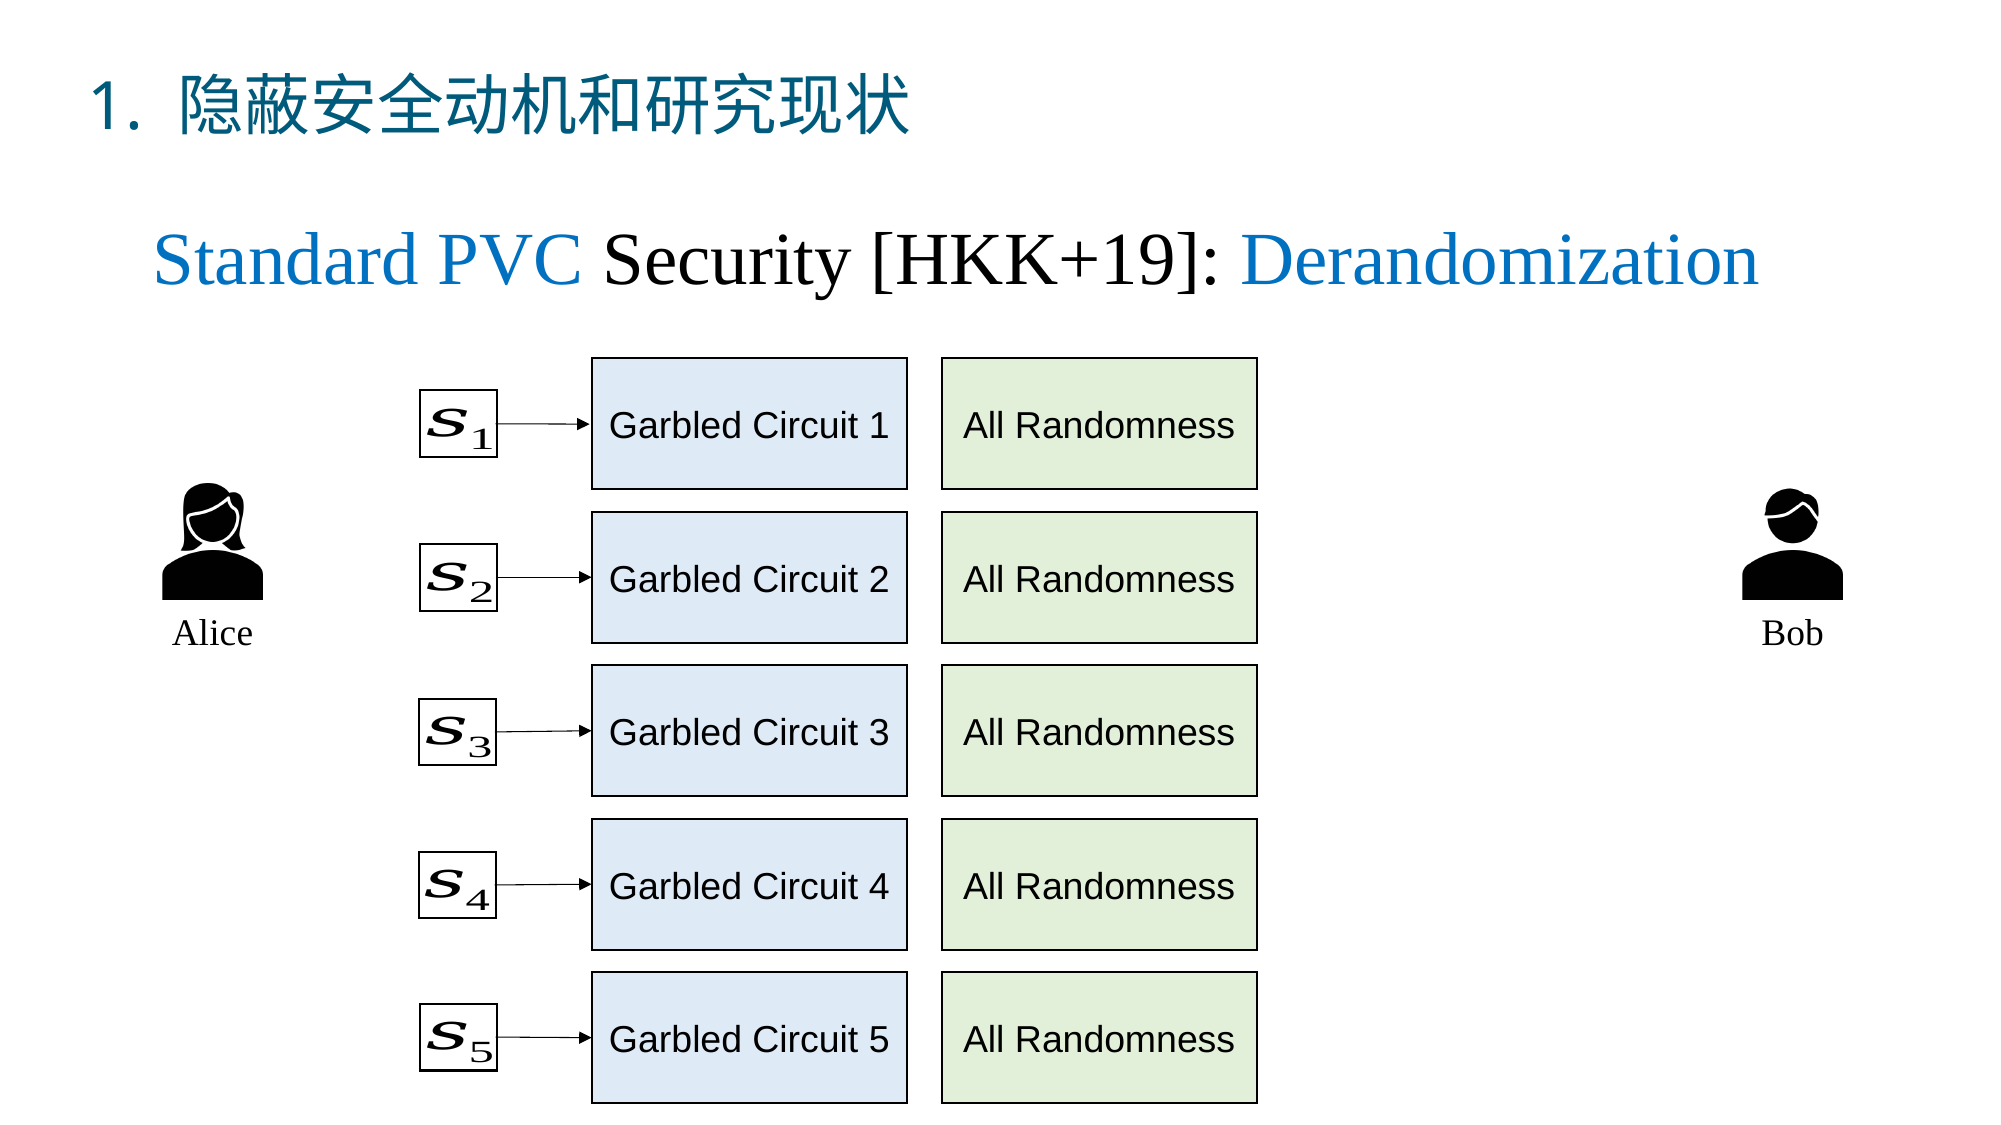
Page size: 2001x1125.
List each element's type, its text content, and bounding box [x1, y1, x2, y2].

text_box All Randomness [941, 664, 1258, 797]
picture [1717, 471, 1868, 622]
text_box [494, 423, 592, 1038]
text_box All Randomness [941, 818, 1258, 951]
text_box All Randomness [941, 511, 1258, 644]
text_box All Randomness [941, 971, 1258, 1104]
picture [137, 471, 288, 622]
text_box Bob [1633, 600, 1952, 660]
text_box Garbled Circuit 2 [592, 511, 908, 644]
text_box Garbled Circuit 1 [591, 357, 908, 490]
text_box Standard PVC Security [HKK+19]: Derandomization [137, 151, 1863, 369]
text_box Garbled Circuit 3 [592, 664, 908, 797]
text_box Alice [107, 600, 318, 660]
text_box Garbled Circuit 4 [592, 818, 908, 951]
text_box 1. 隐蔽安全动机和研究现状 [72, 55, 926, 150]
text_box Garbled Circuit 5 [591, 971, 908, 1104]
text_box All Randomness [941, 357, 1258, 490]
